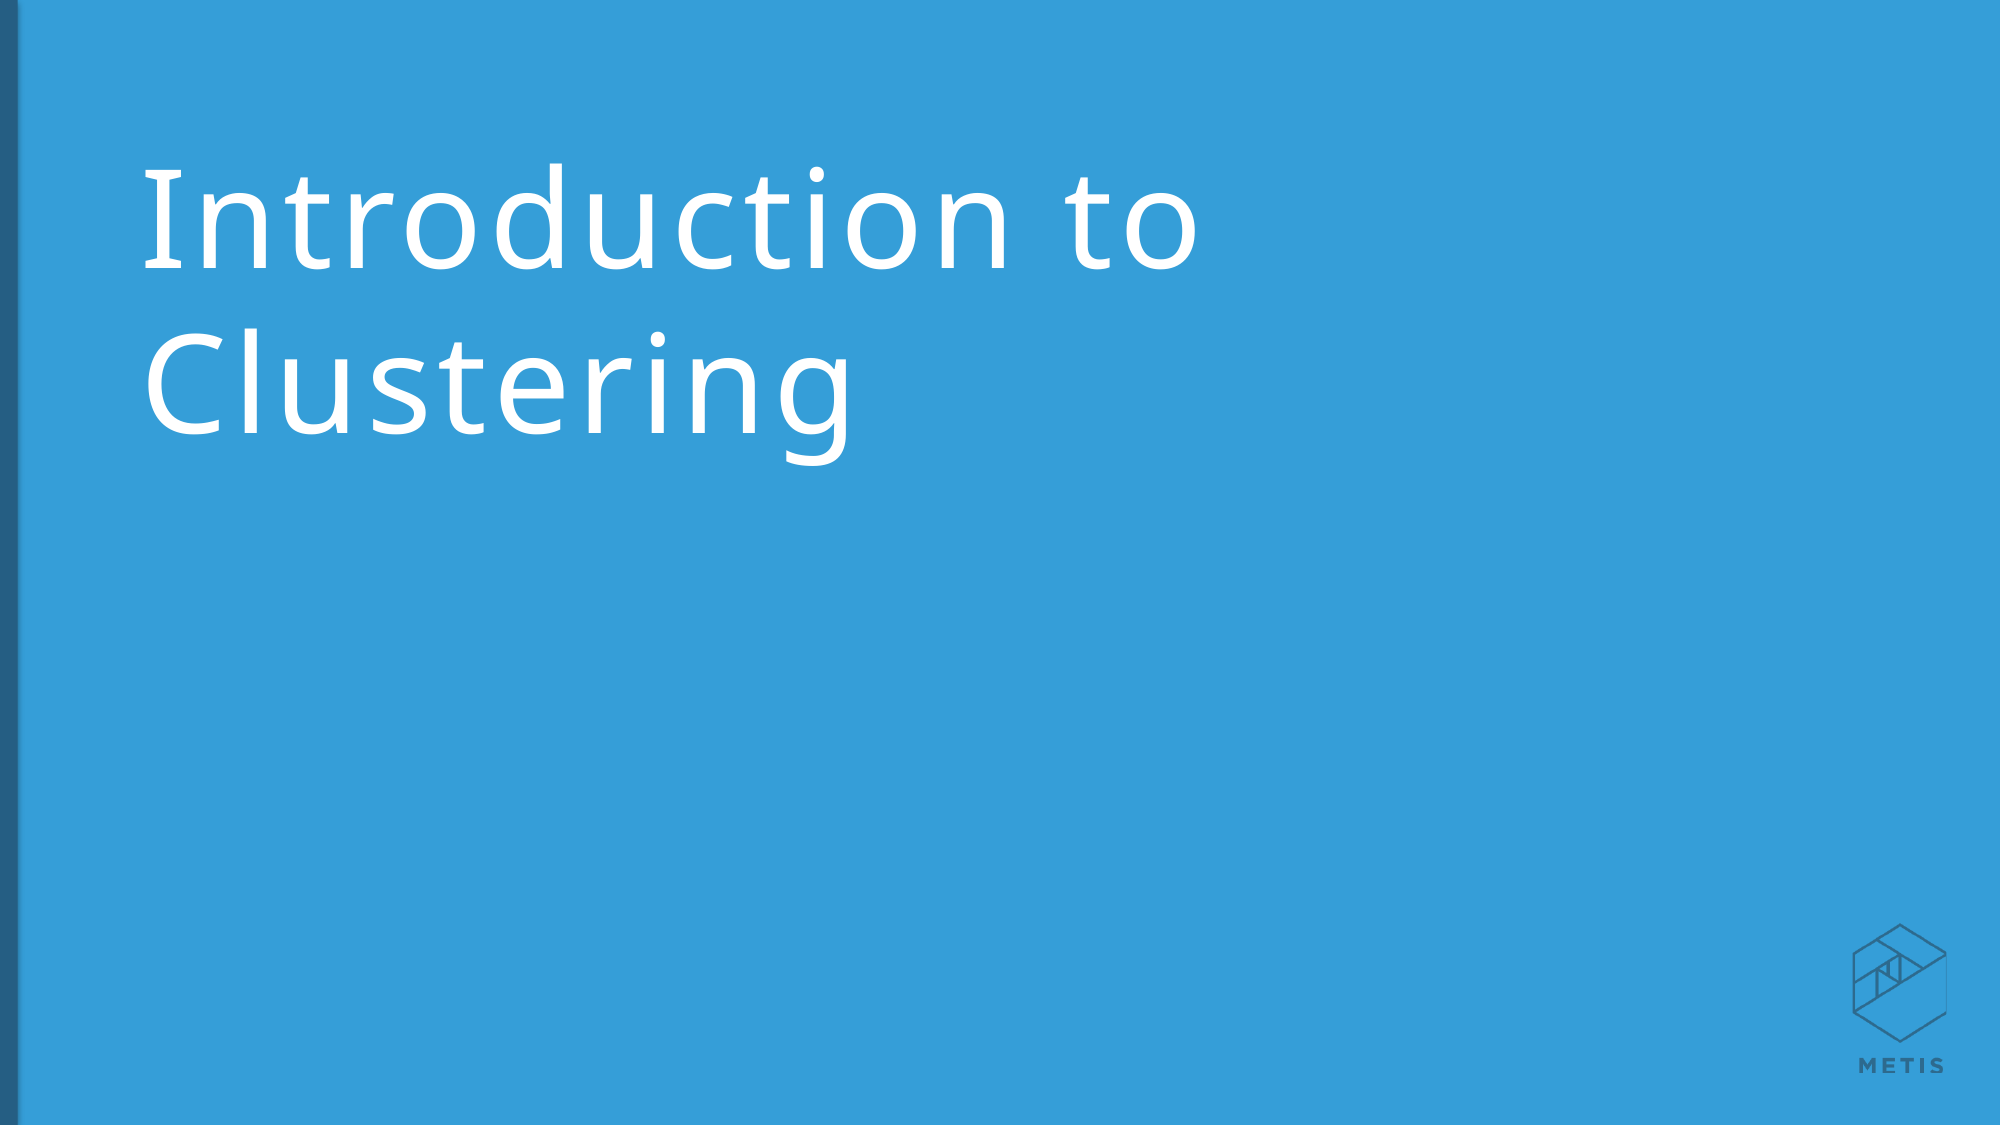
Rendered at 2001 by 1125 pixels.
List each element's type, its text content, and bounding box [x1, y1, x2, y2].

title Introduction to Clustering [125, 123, 1810, 688]
